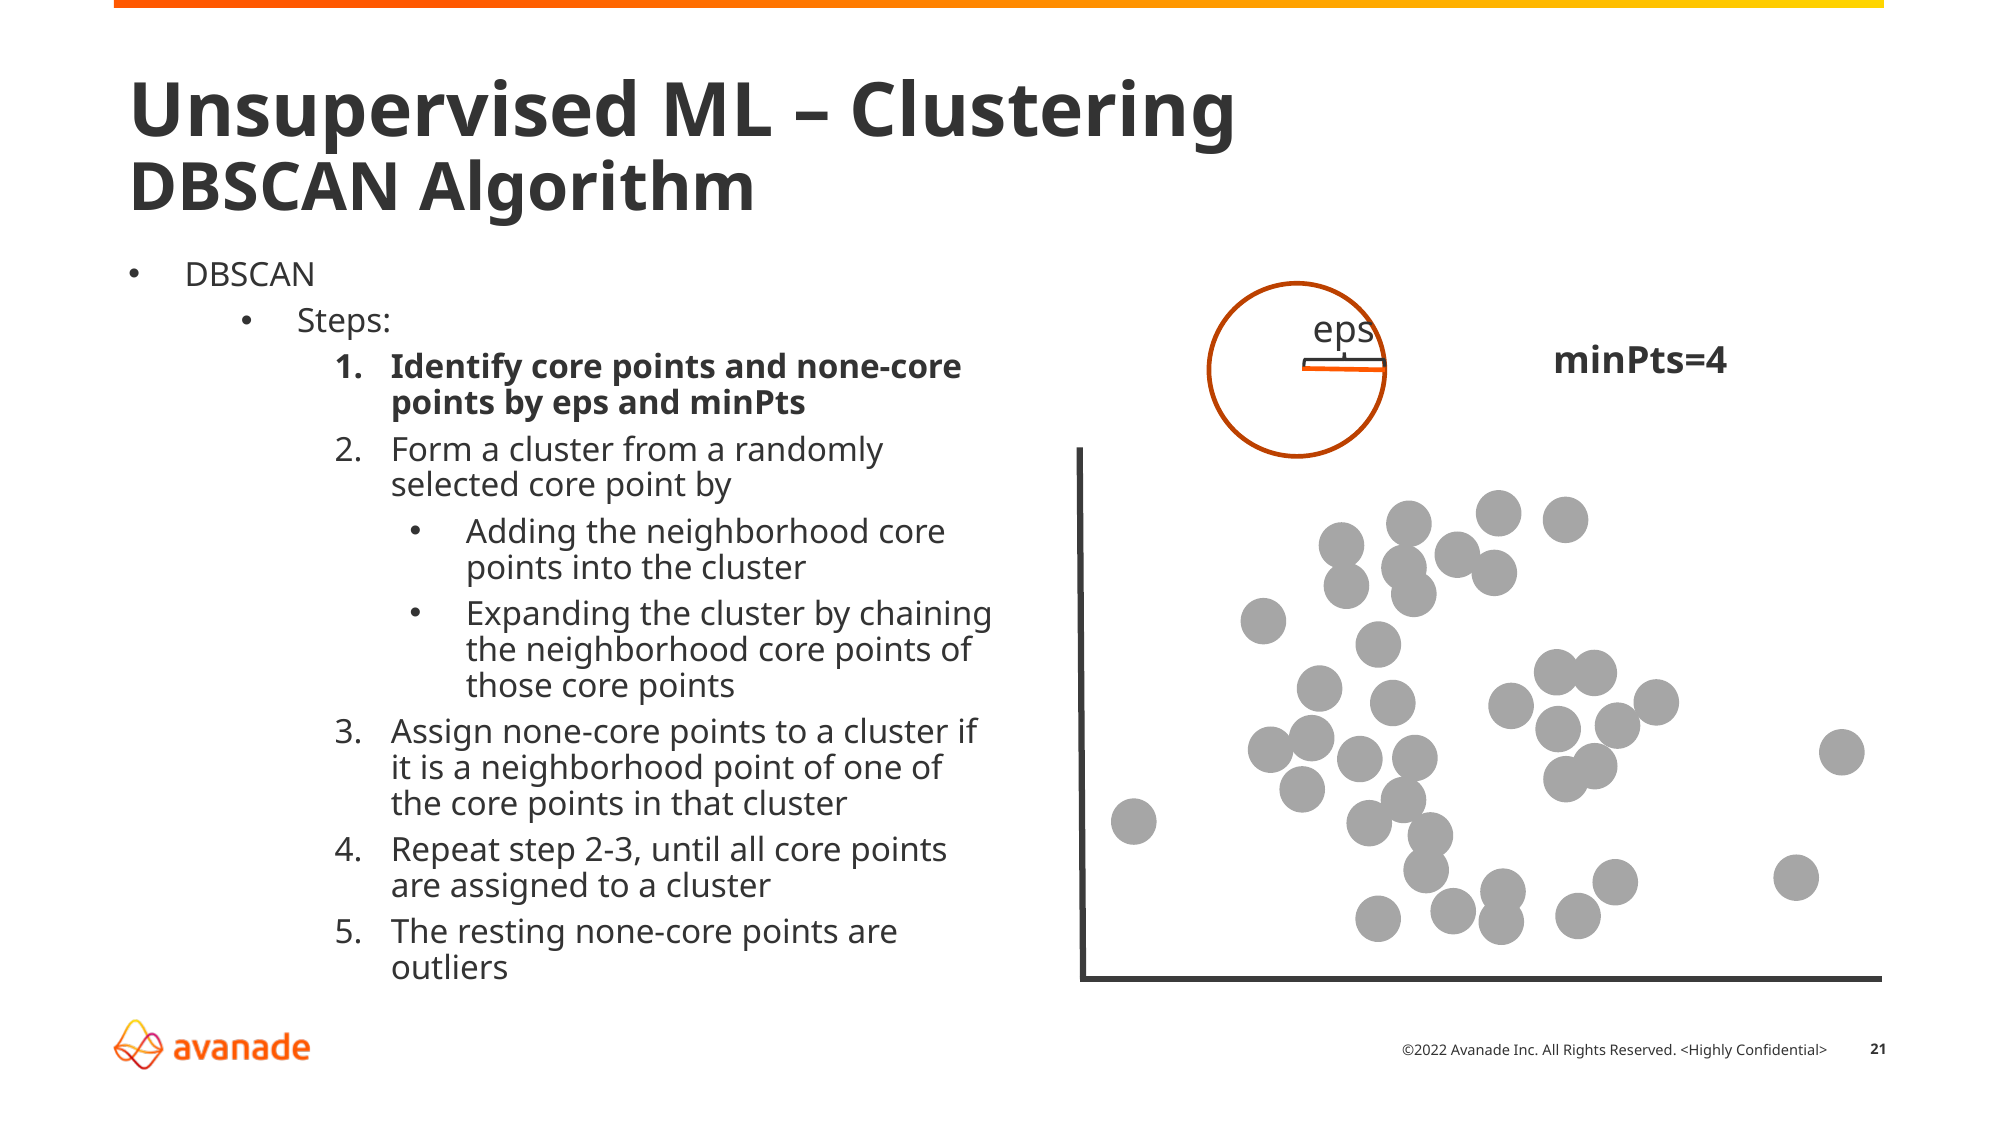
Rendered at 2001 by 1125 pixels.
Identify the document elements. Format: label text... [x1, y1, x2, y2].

list DBSCAN Steps: Identify core points and none-core points by eps and minPts Form a cluster from a randomly selected core point by Adding the neighborhood core points into the cluster Expanding the cluster by chaining the neighborhood core points of those core points Assign none-core points to a cluster if it is a neighborhood point of one of the core points in that cluster Repeat step 2-3, until all core points are assigned to a cluster The resting none-core points are outliers [113, 249, 1014, 980]
title Unsupervised ML – Clustering DBSCAN Algorithm [113, 64, 1883, 228]
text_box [1079, 447, 1883, 980]
picture [93, 999, 339, 1090]
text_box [1208, 283, 1731, 457]
